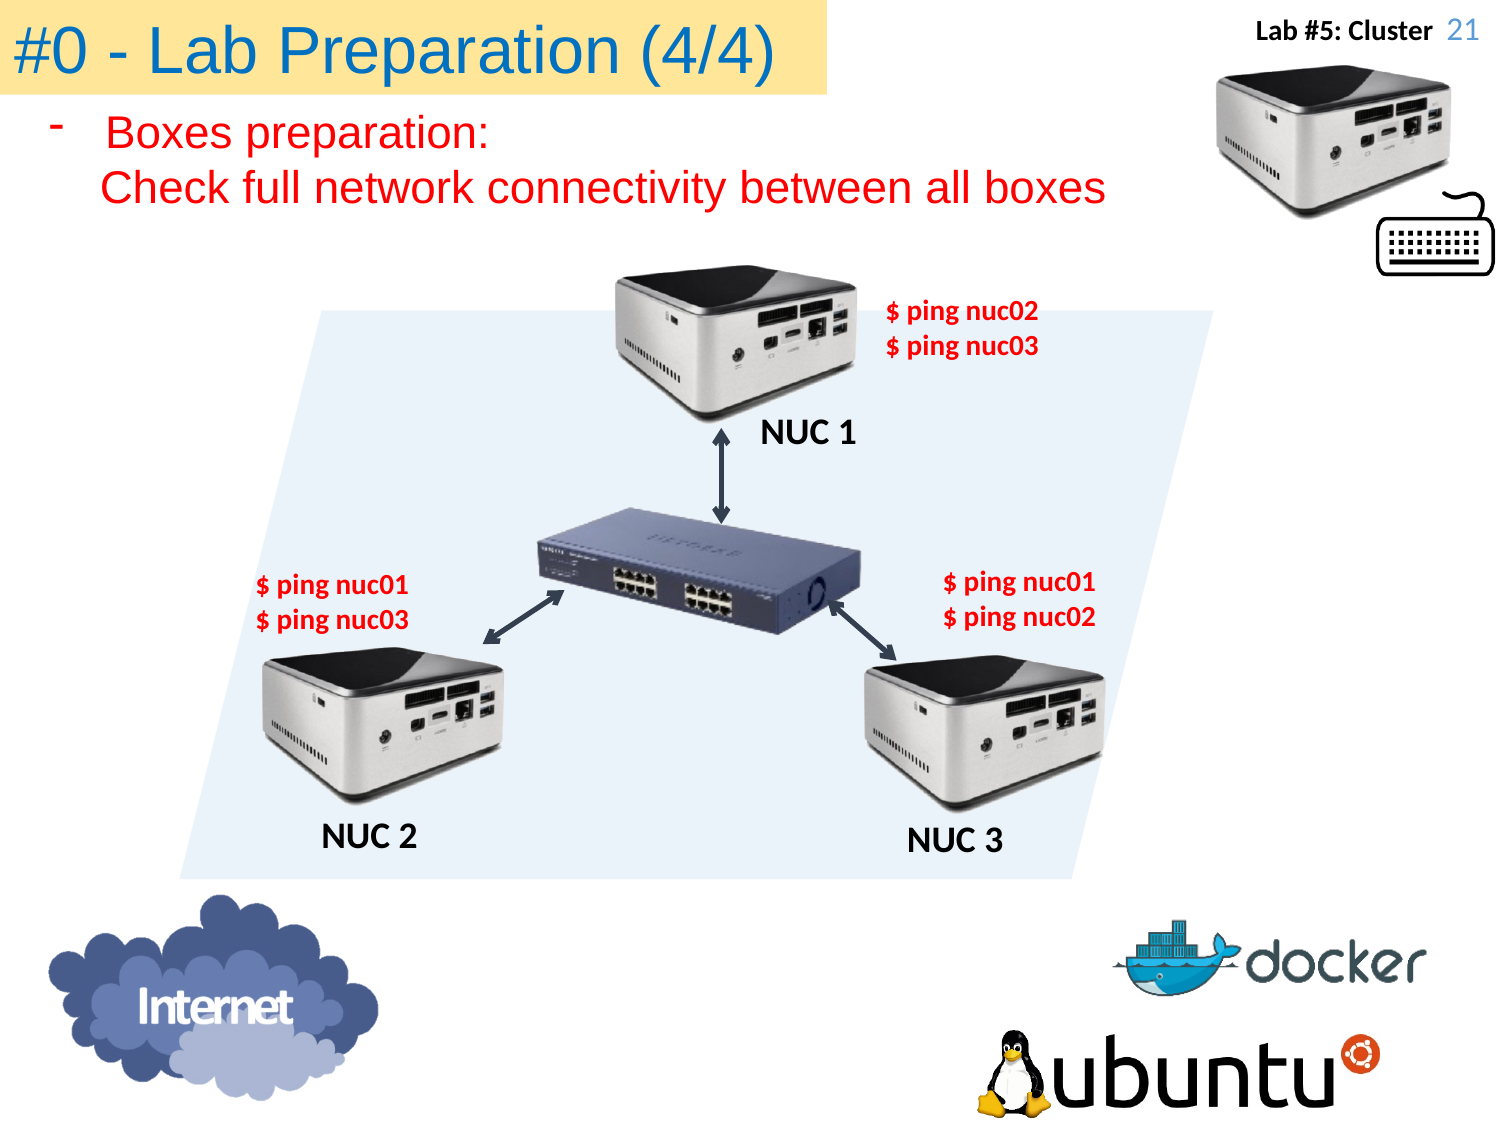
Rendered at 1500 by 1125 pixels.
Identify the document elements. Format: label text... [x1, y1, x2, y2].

text_box Boxes preparation: Check full network connectivity between all boxes [34, 94, 1123, 220]
text_box $ ping nuc01 $ ping nuc02 [927, 554, 1111, 640]
text_box $ ping nuc02 $ ping nuc03 [870, 283, 1054, 369]
picture [606, 262, 859, 429]
picture [43, 888, 391, 1110]
text_box NUC 3 [892, 818, 1019, 868]
picture [854, 652, 1108, 818]
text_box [482, 590, 523, 645]
text_box $ ping nuc01 $ ping nuc03 [240, 557, 424, 643]
text_box #0 - Lab Preparation (4/4) [0, 0, 827, 95]
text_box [826, 599, 897, 661]
text_box [178, 309, 1088, 881]
picture [1207, 62, 1500, 326]
picture [253, 644, 506, 810]
picture [523, 496, 878, 650]
picture [972, 1024, 1380, 1122]
text_box NUC 2 [306, 810, 433, 863]
text_box NUC 1 [745, 399, 872, 460]
picture [1084, 897, 1453, 1000]
text_box [723, 309, 1215, 738]
